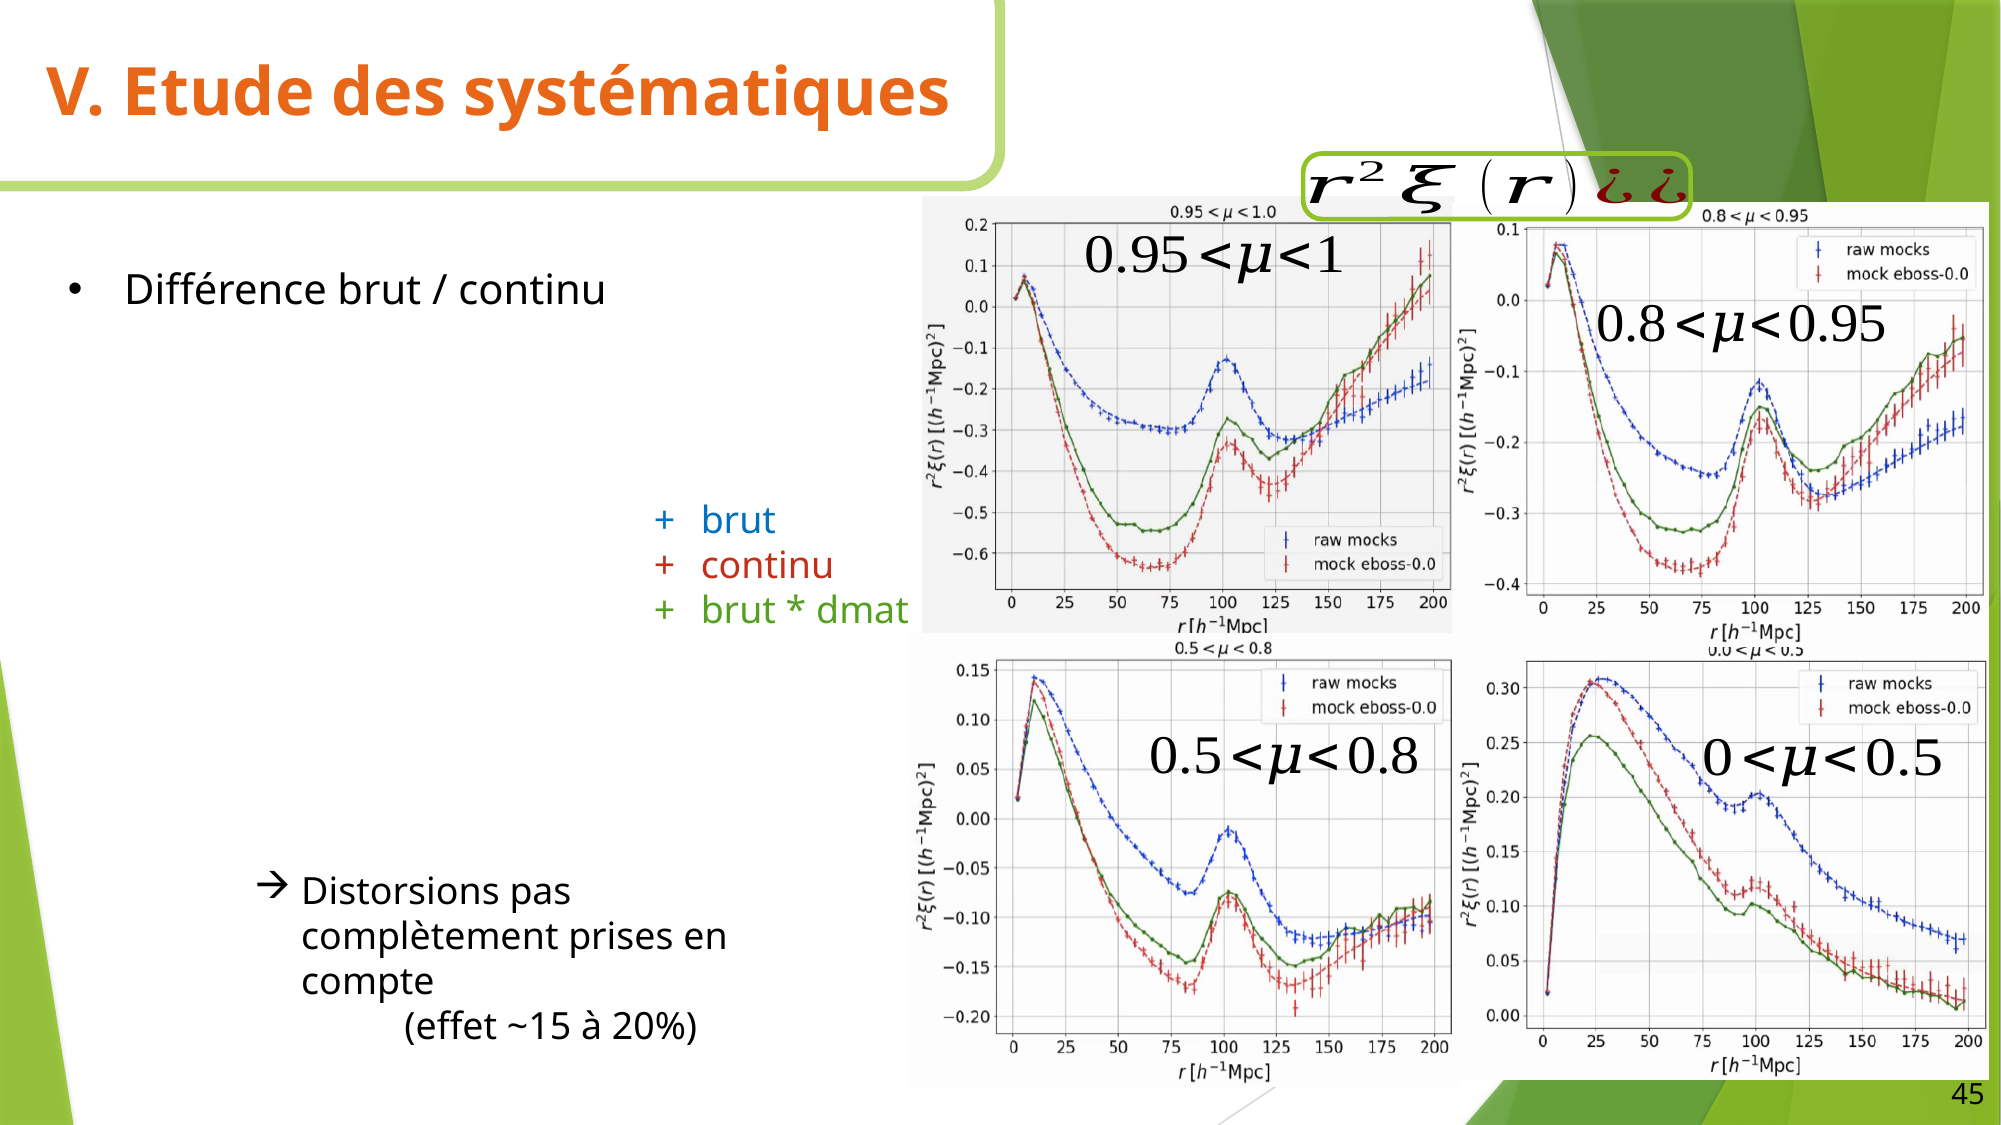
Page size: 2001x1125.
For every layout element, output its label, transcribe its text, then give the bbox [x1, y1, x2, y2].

picture [908, 196, 1990, 1088]
text_box Distorsions pas complètement prises en compte (effet ~15 à 20%) [239, 859, 837, 1055]
slide_number 45 [1887, 1065, 2000, 1125]
text_box [0, 0, 1002, 188]
text_box brut continu brut * dmat [639, 489, 917, 639]
text_box Différence brut / continu [53, 255, 622, 321]
text_box [1301, 151, 1693, 201]
